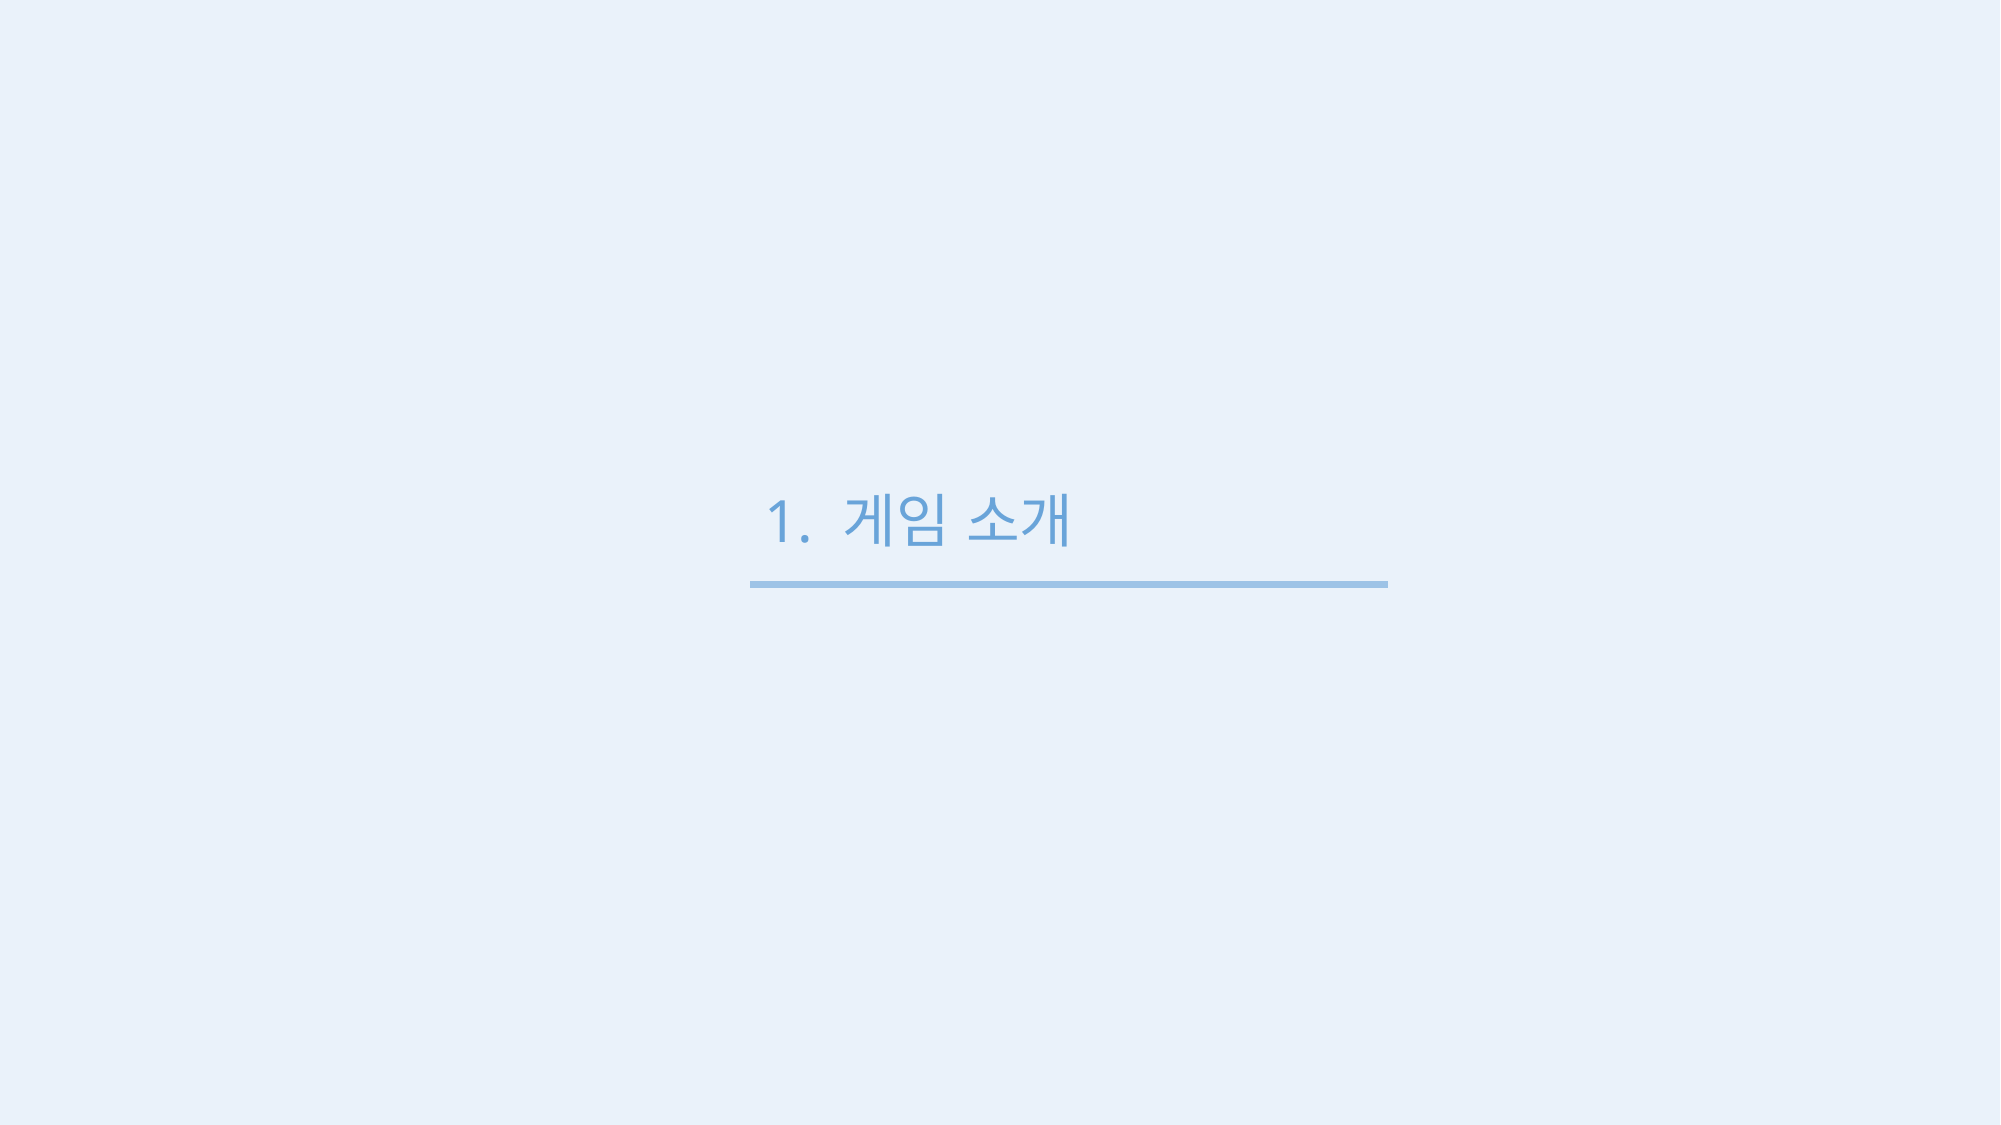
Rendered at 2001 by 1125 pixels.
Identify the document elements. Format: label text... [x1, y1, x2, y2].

text_box 1. 게임 소개 [750, 476, 1342, 562]
